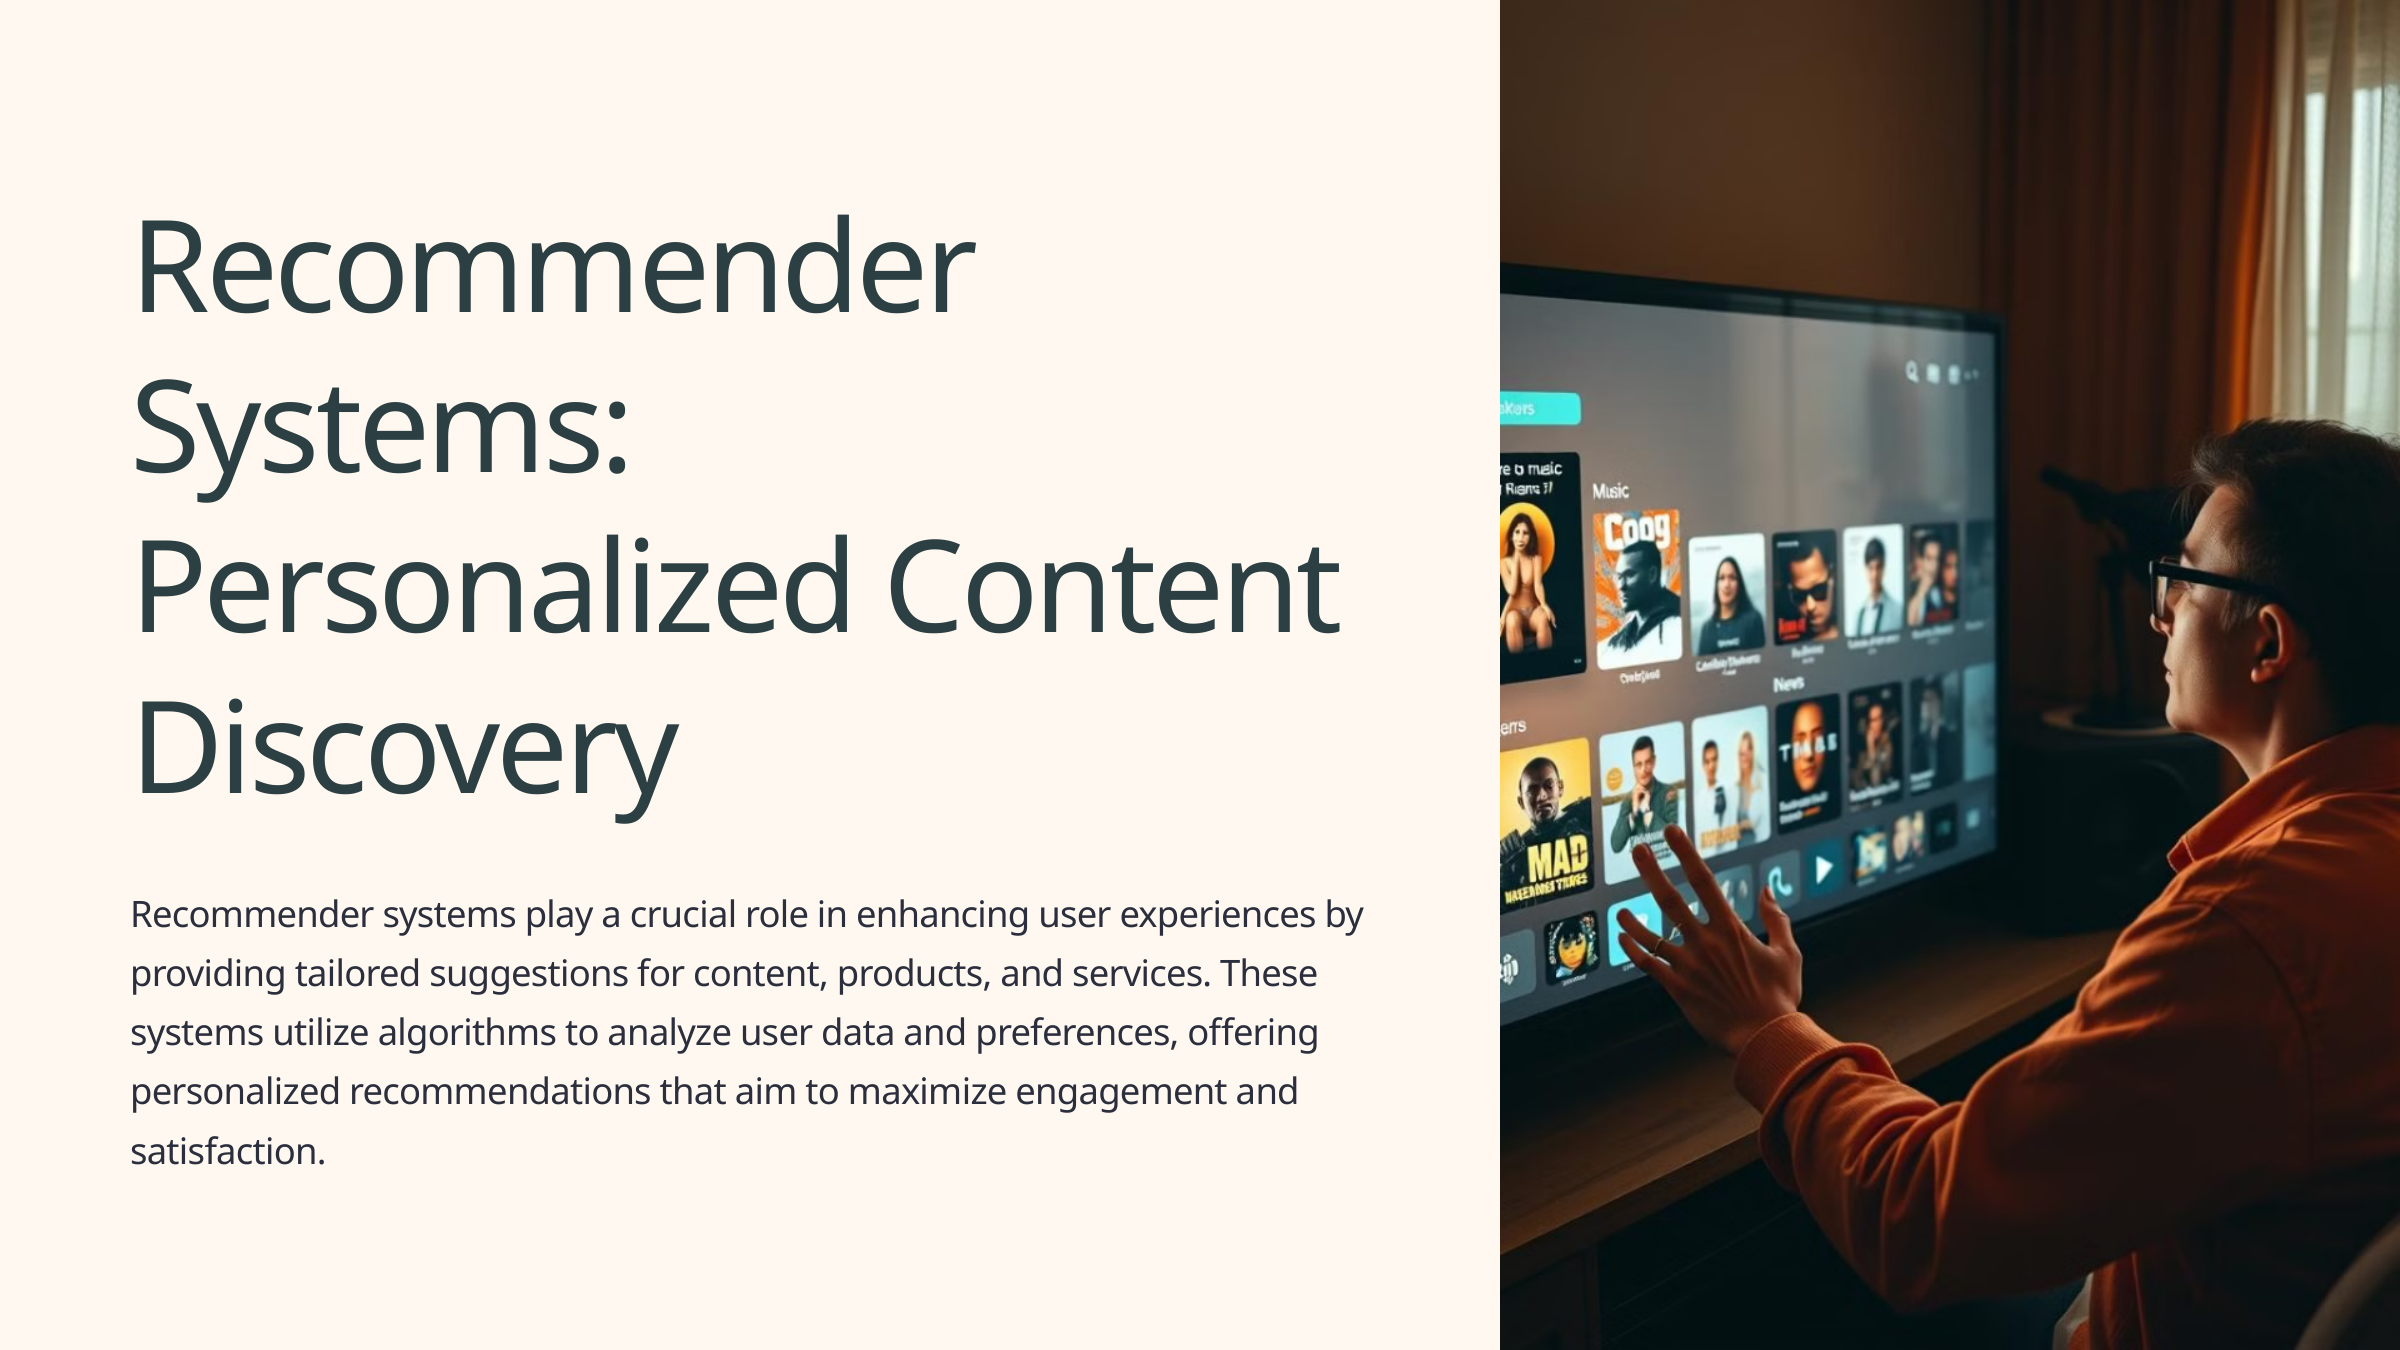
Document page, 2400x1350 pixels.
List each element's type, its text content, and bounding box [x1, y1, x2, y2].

text_box Recommender Systems: Personalized Content Discovery [130, 177, 1370, 820]
text_box Recommender systems play a crucial role in enhancing user experiences by providing tailored suggestions for content, products, and services. These systems utilize algorithms to analyze user data and preferences, offering personalized recommendations that aim to maximize engagement and satisfaction. [130, 874, 1370, 1173]
picture [1499, 0, 2400, 1350]
